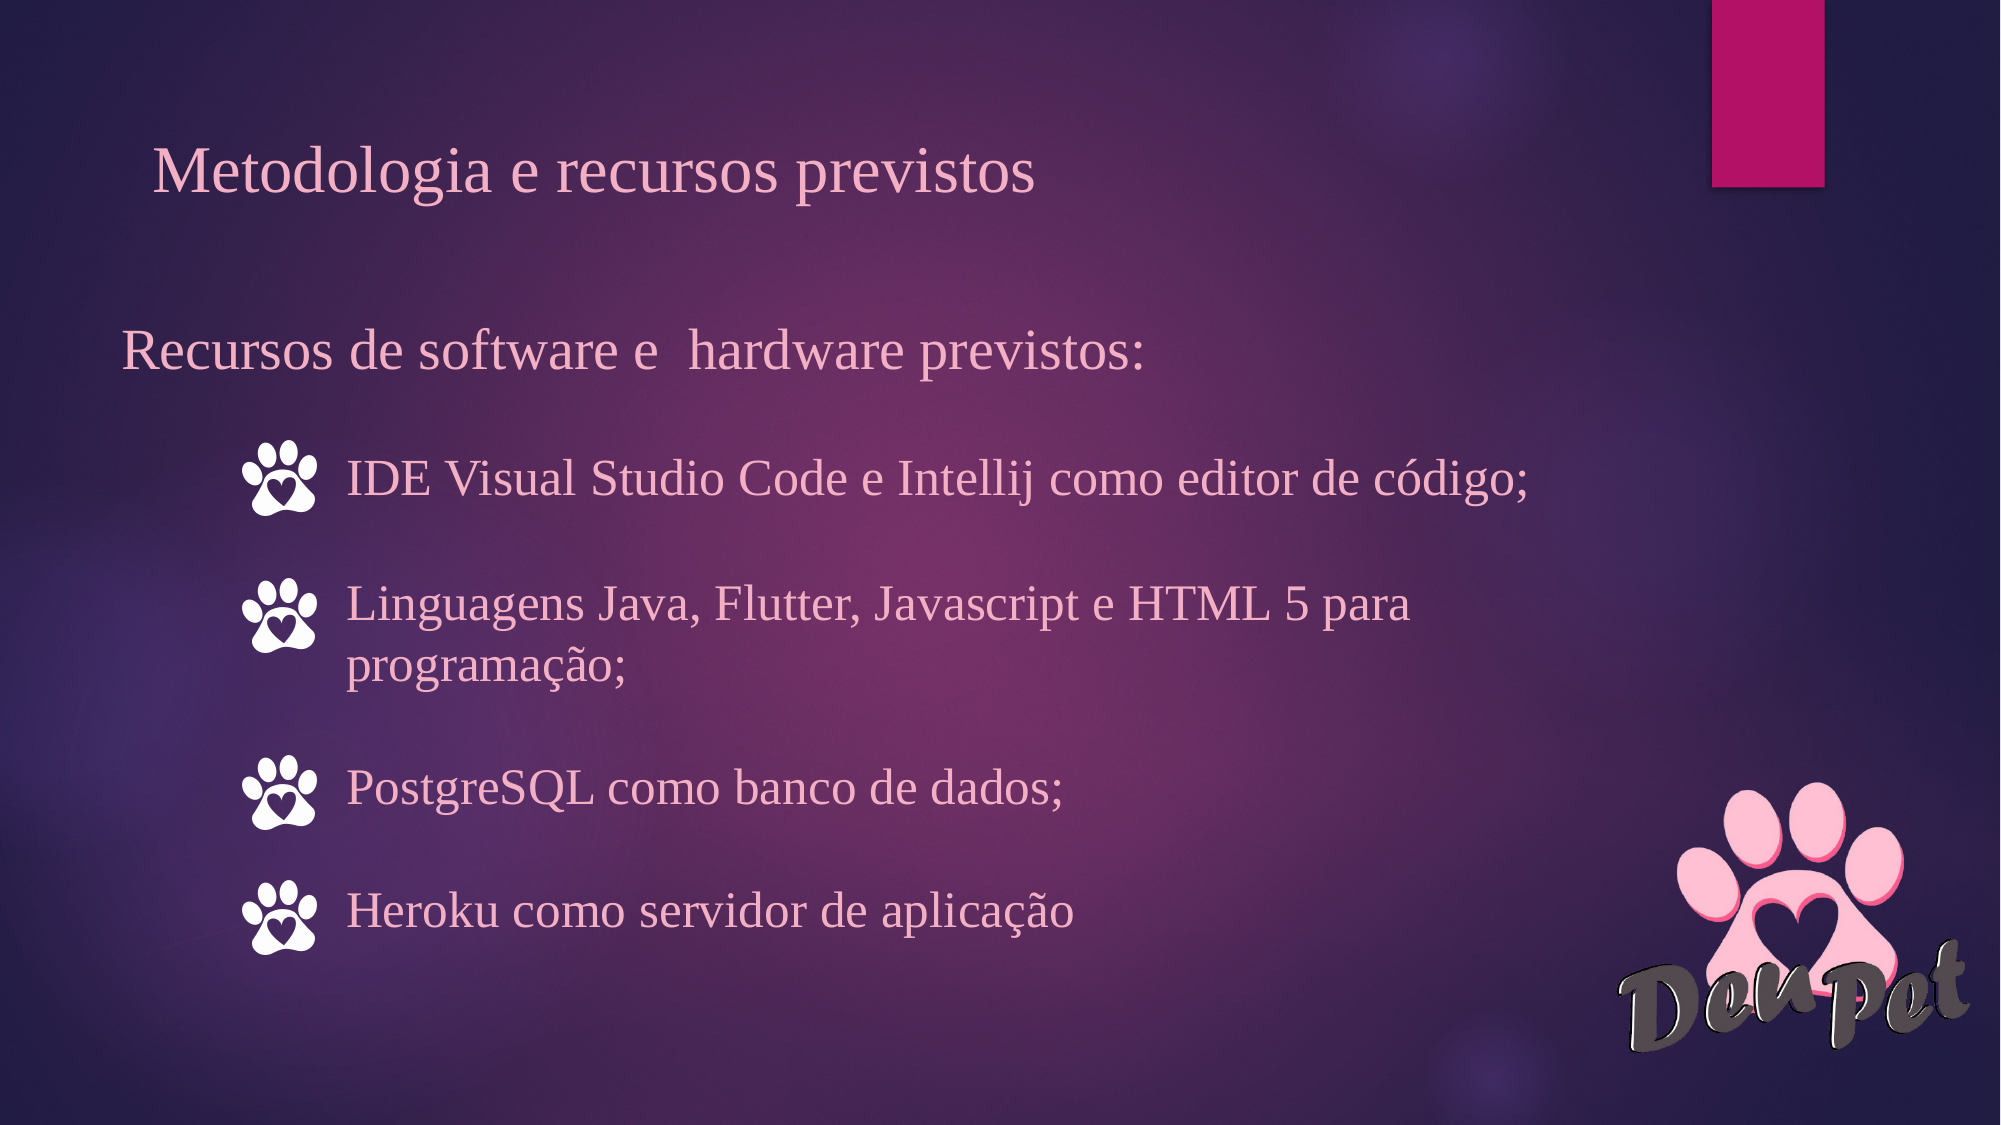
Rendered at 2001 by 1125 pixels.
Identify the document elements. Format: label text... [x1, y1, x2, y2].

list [1600, 765, 1985, 1064]
text_box Metodologia e recursos previstos [137, 118, 1181, 294]
picture [0, 0, 2001, 1125]
list Recursos de software e hardware previstos: IDE Visual Studio Code e Intellij como editor de código; Linguagens Java, Flutter, Javascript e HTML 5 para programação; PostgreSQL como banco de dados; Heroku como servidor de aplicação [106, 304, 1685, 1110]
